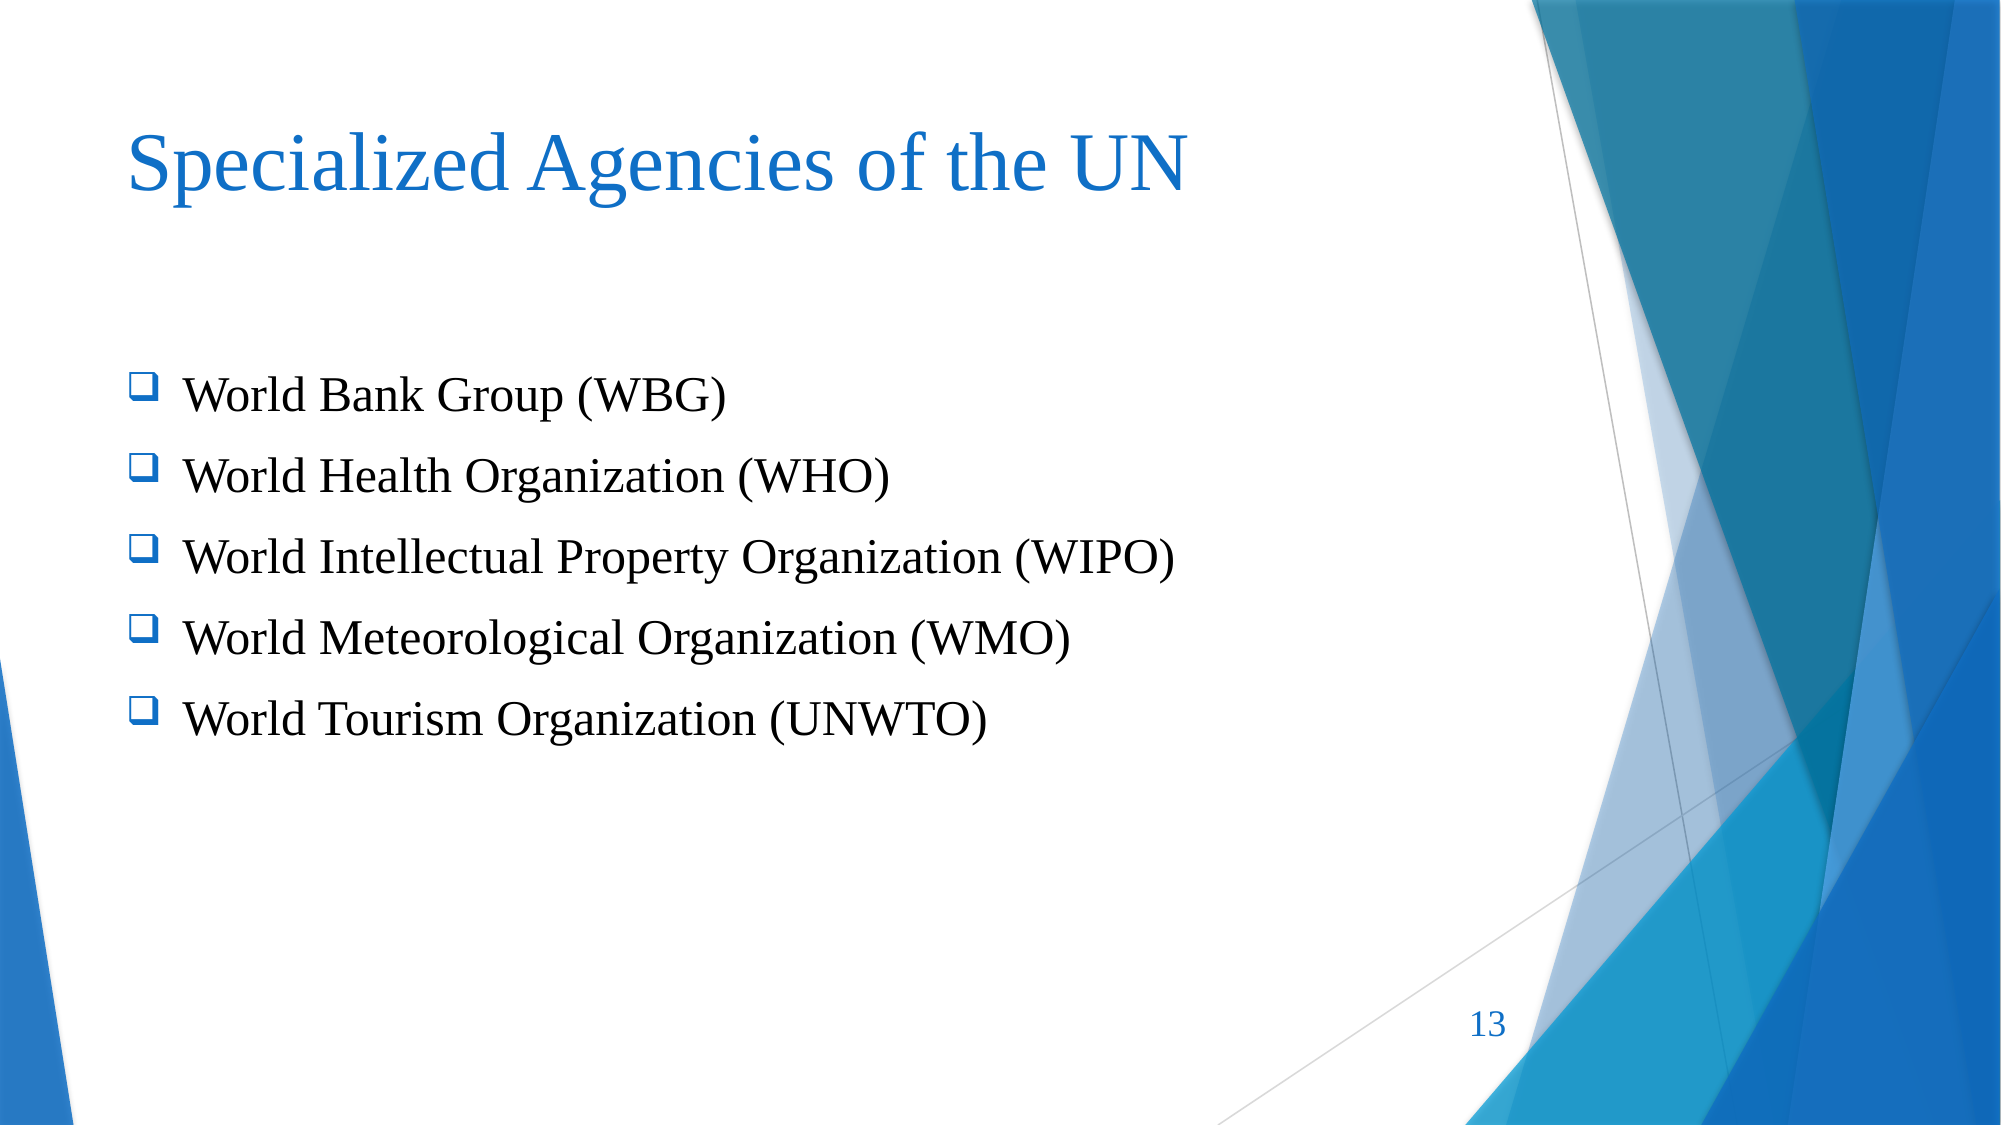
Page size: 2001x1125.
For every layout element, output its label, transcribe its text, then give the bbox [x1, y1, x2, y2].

slide_number 13 [1409, 991, 1522, 1051]
list World Bank Group (WBG) World Health Organization (WHO) World Intellectual Property Organization (WIPO) World Meteorological Organization (WMO) World Tourism Organization (UNWTO) [111, 354, 1522, 992]
title Specialized Agencies of the UN [111, 99, 1522, 317]
